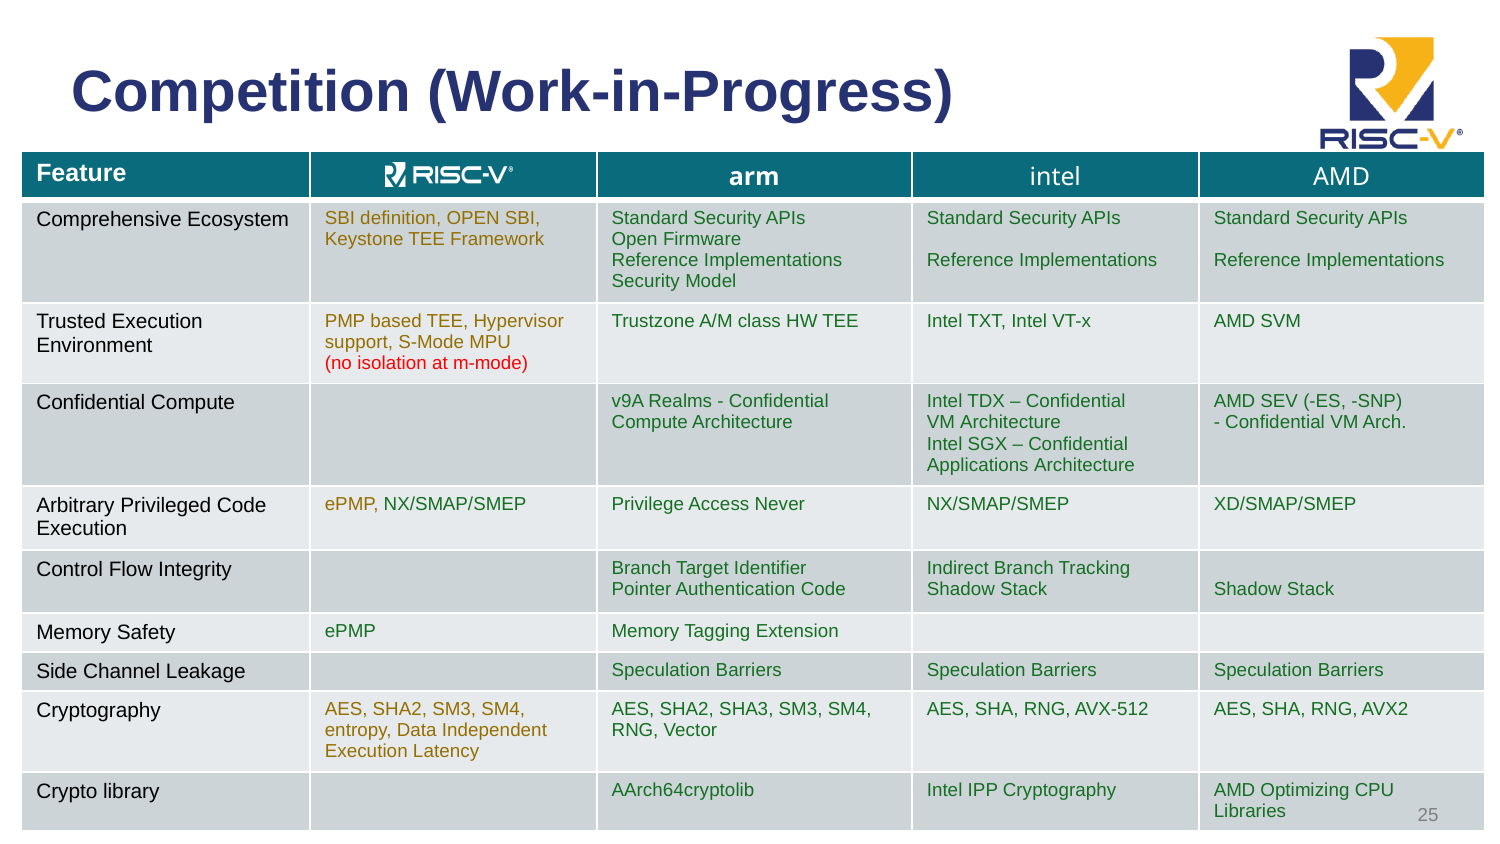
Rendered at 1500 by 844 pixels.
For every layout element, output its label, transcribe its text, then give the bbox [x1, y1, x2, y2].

table_cell Intel IPP Cryptography [913, 773, 1198, 830]
table_cell PMP based TEE, Hypervisor support, S-Mode MPU (no isolation at m-mode) [311, 304, 596, 383]
table_cell Speculation Barriers [598, 653, 911, 690]
slide_number 25 [1100, 793, 1450, 831]
table_cell Shadow Stack [1200, 551, 1484, 612]
table_cell Intel TXT, Intel VT-x [913, 304, 1198, 383]
table_cell AES, SHA2, SM3, SM4, entropy, Data Independent Execution Latency [311, 692, 596, 771]
table_cell Speculation Barriers [913, 653, 1198, 690]
table_cell Side Channel Leakage [22, 653, 309, 690]
table_header arm [598, 152, 911, 197]
table_cell XD/SMAP/SMEP [1200, 487, 1484, 549]
table_cell [311, 653, 596, 690]
table_cell Standard Security APIs Open Firmware Reference Implementations Security Model [598, 203, 911, 302]
table_cell v9A Realms - Confidential Compute Architecture [598, 384, 911, 485]
table_cell AMD SEV (-ES, -SNP) - Confidential VM Arch. [1200, 384, 1484, 485]
table_cell Indirect Branch Tracking Shadow Stack [913, 551, 1198, 612]
table_cell Comprehensive Ecosystem [22, 203, 309, 302]
table_cell Trustzone A/M class HW TEE [598, 304, 911, 383]
table_cell Cryptography [22, 692, 309, 771]
table_cell [311, 384, 596, 485]
table_header AMD [1200, 152, 1484, 197]
picture [385, 162, 514, 188]
table_header intel [913, 152, 1198, 197]
table_cell Crypto library [22, 773, 309, 830]
table_cell ePMP [311, 614, 596, 651]
table_cell ePMP, NX/SMAP/SMEP [311, 487, 596, 549]
table_cell AMD SVM [1200, 304, 1484, 383]
table_cell Standard Security APIs Reference Implementations [1200, 203, 1484, 302]
table_cell Arbitrary Privileged Code Execution [22, 487, 309, 549]
table_cell [913, 614, 1198, 651]
table_cell AES, SHA, RNG, AVX2 [1200, 692, 1484, 771]
table_cell NX/SMAP/SMEP [913, 487, 1198, 549]
table_cell Confidential Compute [22, 384, 309, 485]
table_header Feature [22, 152, 309, 197]
table_cell [311, 551, 596, 612]
table_cell Trusted Execution Environment [22, 304, 309, 383]
table_cell Memory Safety [22, 614, 309, 651]
table_cell Privilege Access Never [598, 487, 911, 549]
table_cell [311, 773, 596, 830]
table_cell AMD Optimizing CPU Libraries [1200, 773, 1484, 830]
table_cell AES, SHA, RNG, AVX-512 [913, 692, 1198, 771]
table_cell Memory Tagging Extension [598, 614, 911, 651]
picture [1320, 37, 1463, 149]
table_cell [1200, 614, 1484, 651]
table_cell SBI definition, OPEN SBI, Keystone TEE Framework [311, 203, 596, 302]
title Competition (Work-in-Progress) [60, 35, 1375, 148]
table_cell Control Flow Integrity [22, 551, 309, 612]
table_cell AArch64cryptolib [598, 773, 911, 830]
table_cell Standard Security APIs Reference Implementations [913, 203, 1198, 302]
table_header [311, 152, 596, 197]
table_cell Branch Target Identifier Pointer Authentication Code [598, 551, 911, 612]
table_cell Speculation Barriers [1200, 653, 1484, 690]
table_cell Intel TDX – Confidential VM Architecture Intel SGX – Confidential Applications Architecture [913, 384, 1198, 485]
table_cell AES, SHA2, SHA3, SM3, SM4, RNG, Vector [598, 692, 911, 771]
